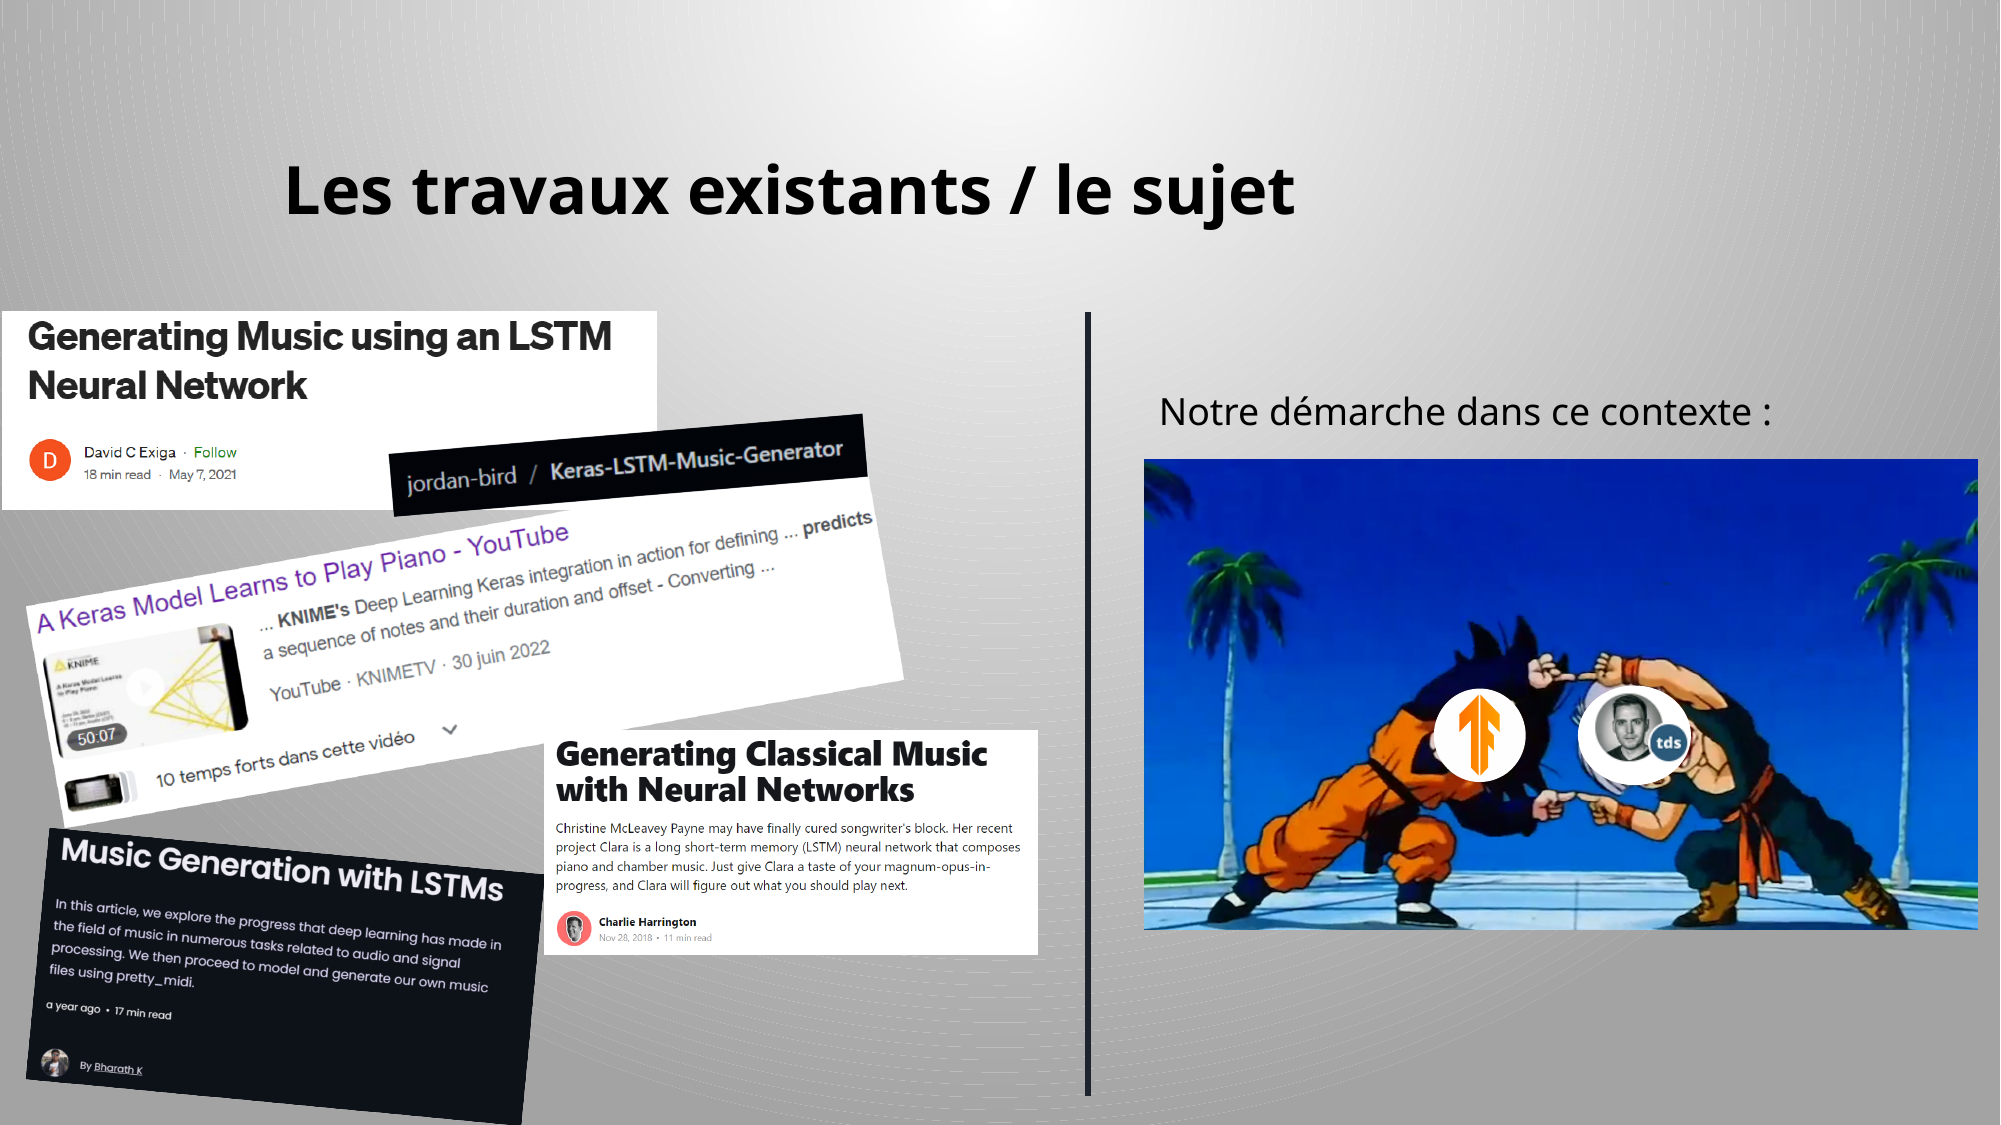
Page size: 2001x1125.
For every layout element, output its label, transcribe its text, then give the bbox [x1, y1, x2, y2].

text_box Notre démarche dans ce contexte : [1144, 380, 1877, 441]
title Les travaux existants / le sujet [268, 75, 1732, 301]
picture [1, 311, 1038, 1125]
picture [1143, 459, 1978, 930]
